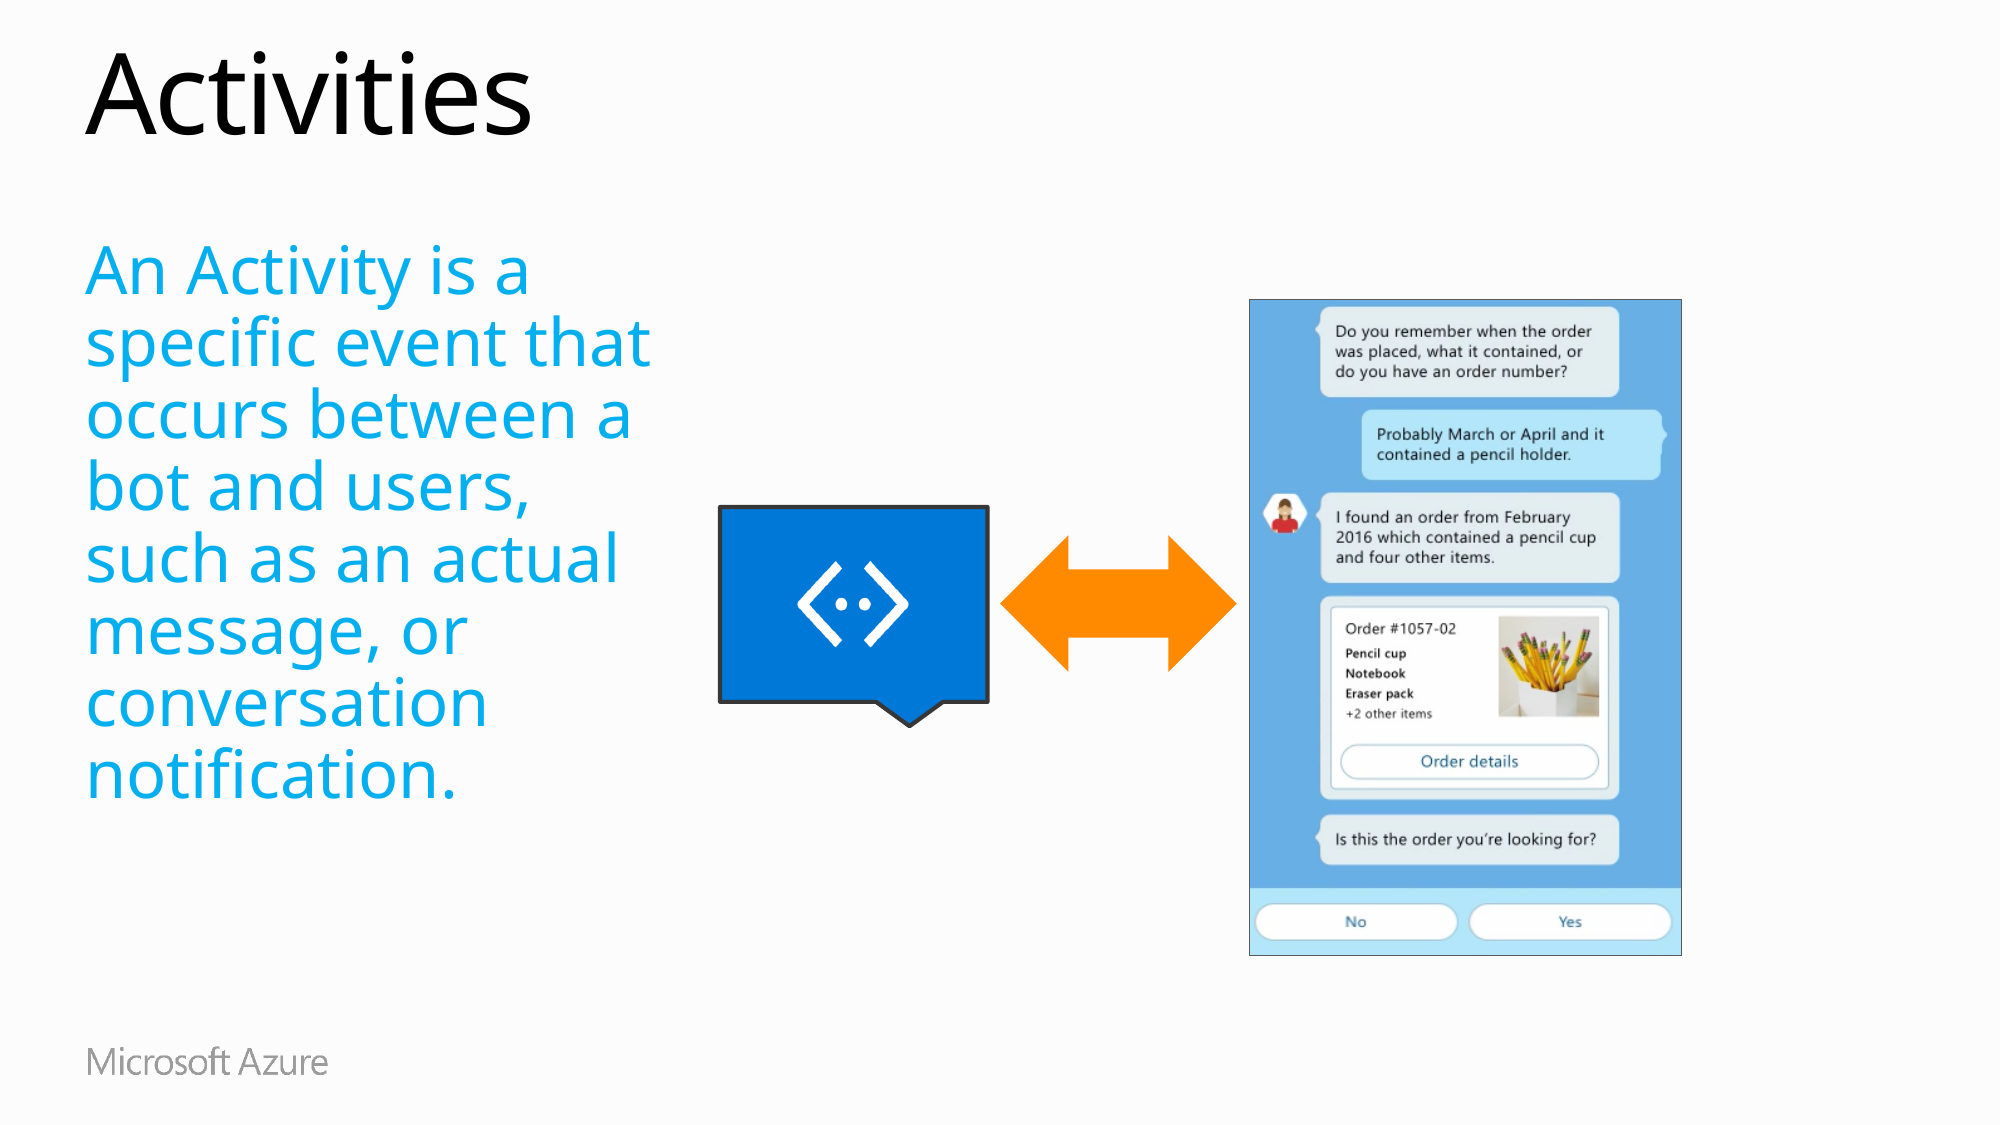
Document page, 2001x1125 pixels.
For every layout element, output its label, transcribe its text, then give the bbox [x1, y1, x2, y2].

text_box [719, 506, 988, 703]
list An Activity is a specific event that occurs between a bot and users, such as an actual message, or conversation notification. [85, 237, 672, 820]
picture [1249, 299, 1682, 956]
title Activities [85, 37, 1915, 161]
text_box [998, 533, 1239, 674]
